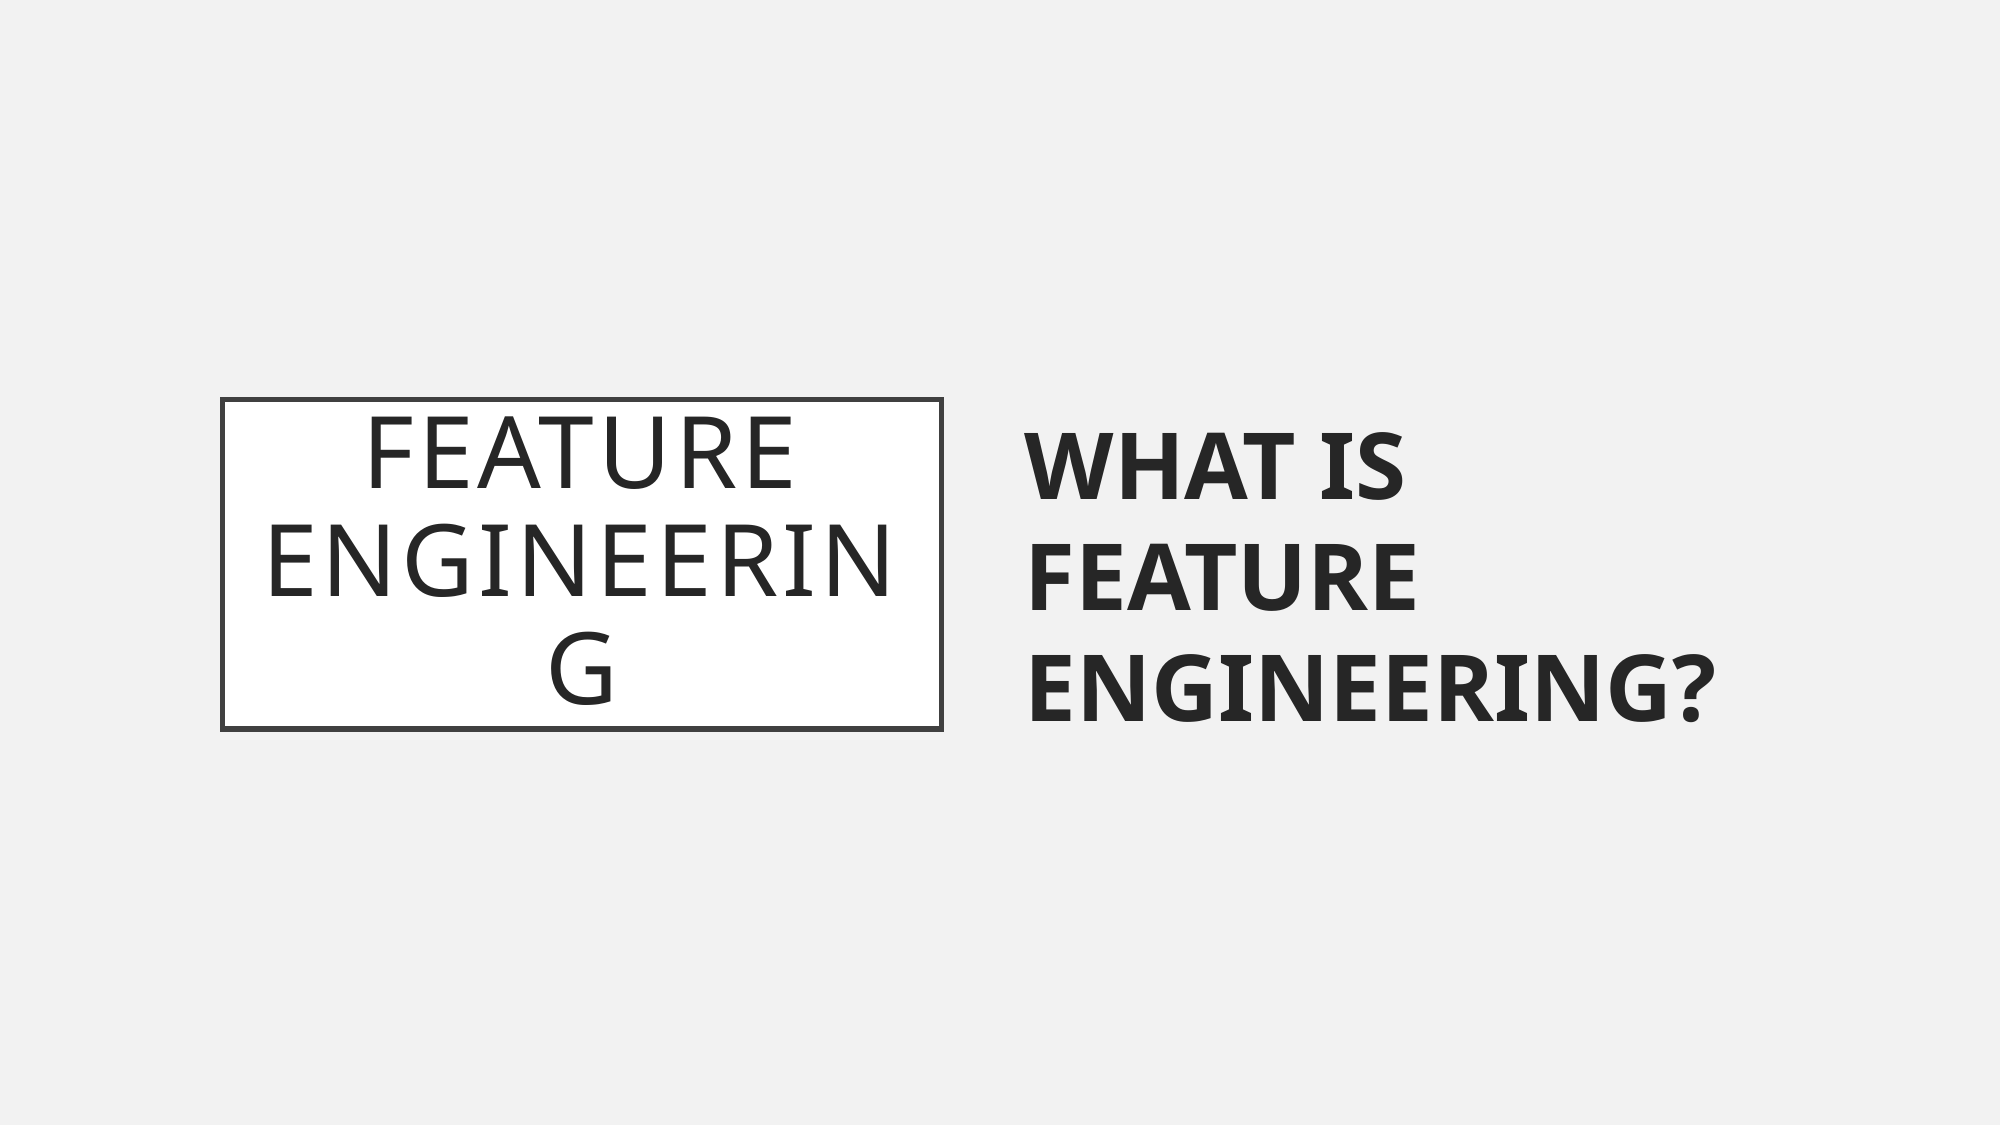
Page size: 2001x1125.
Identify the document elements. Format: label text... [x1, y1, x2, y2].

list WHAT IS FEATURE ENGINEERING? [1009, 399, 1811, 752]
title FEATURE ENGINEERING [220, 397, 944, 732]
